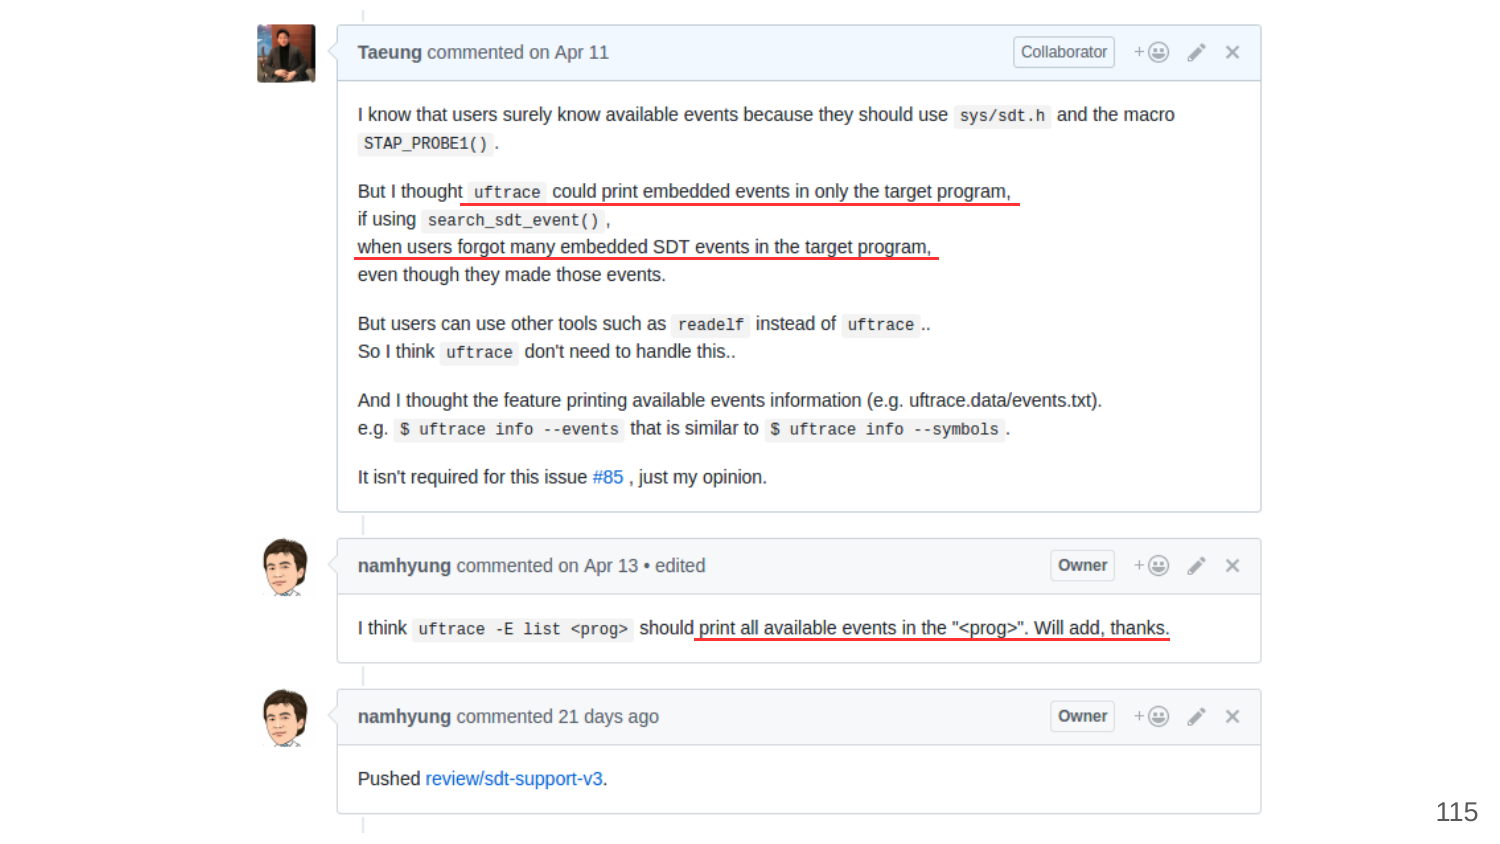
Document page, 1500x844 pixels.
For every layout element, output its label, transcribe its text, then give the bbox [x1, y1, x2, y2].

picture [230, 10, 1280, 833]
slide_number ‹#› [1403, 779, 1494, 844]
